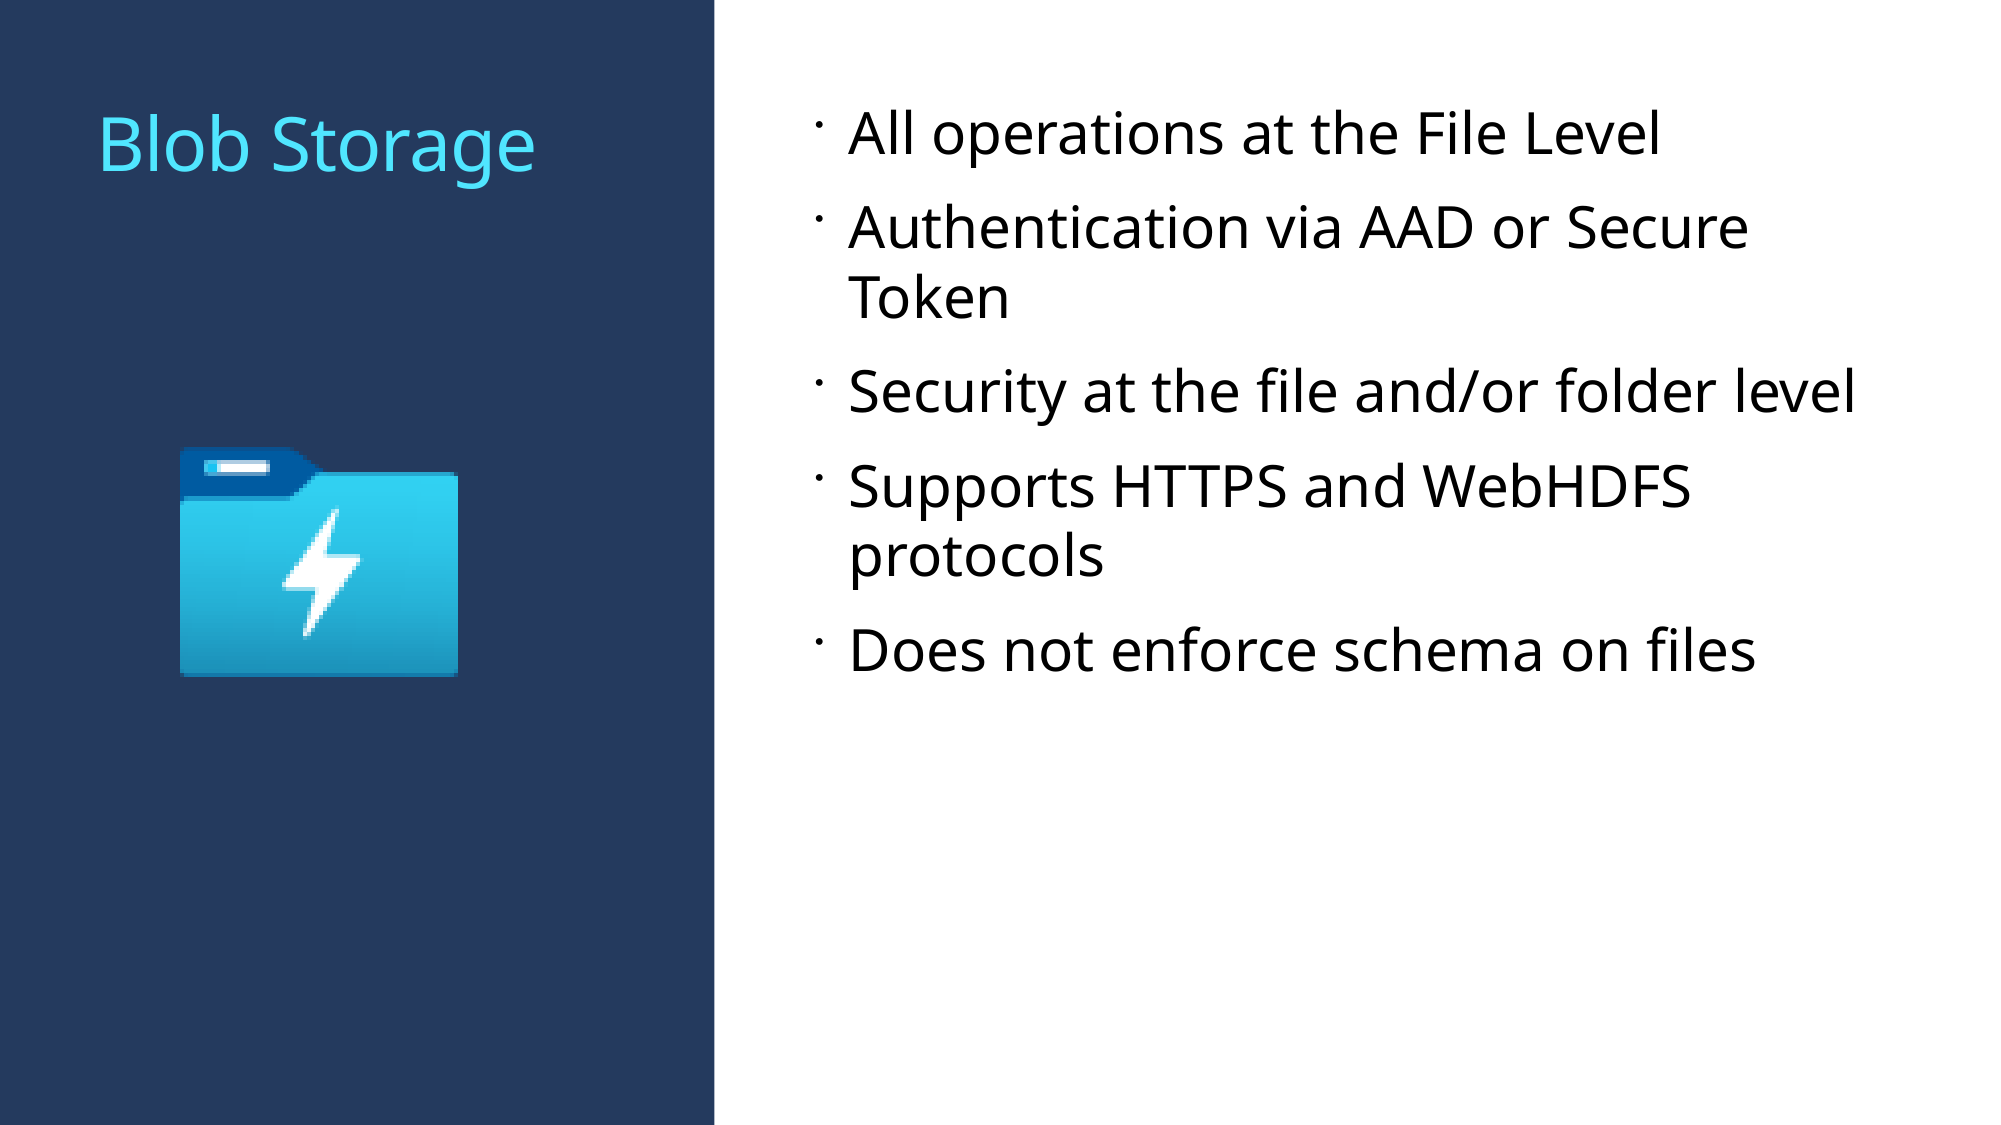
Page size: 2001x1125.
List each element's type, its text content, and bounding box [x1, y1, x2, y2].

picture [172, 415, 467, 710]
title Blob Storage [96, 96, 619, 608]
list All operations at the File Level Authentication via AAD or Secure Token Security at the file and/or folder level Supports HTTPS and WebHDFS protocols Does not enforce schema on files [810, 96, 1905, 1029]
